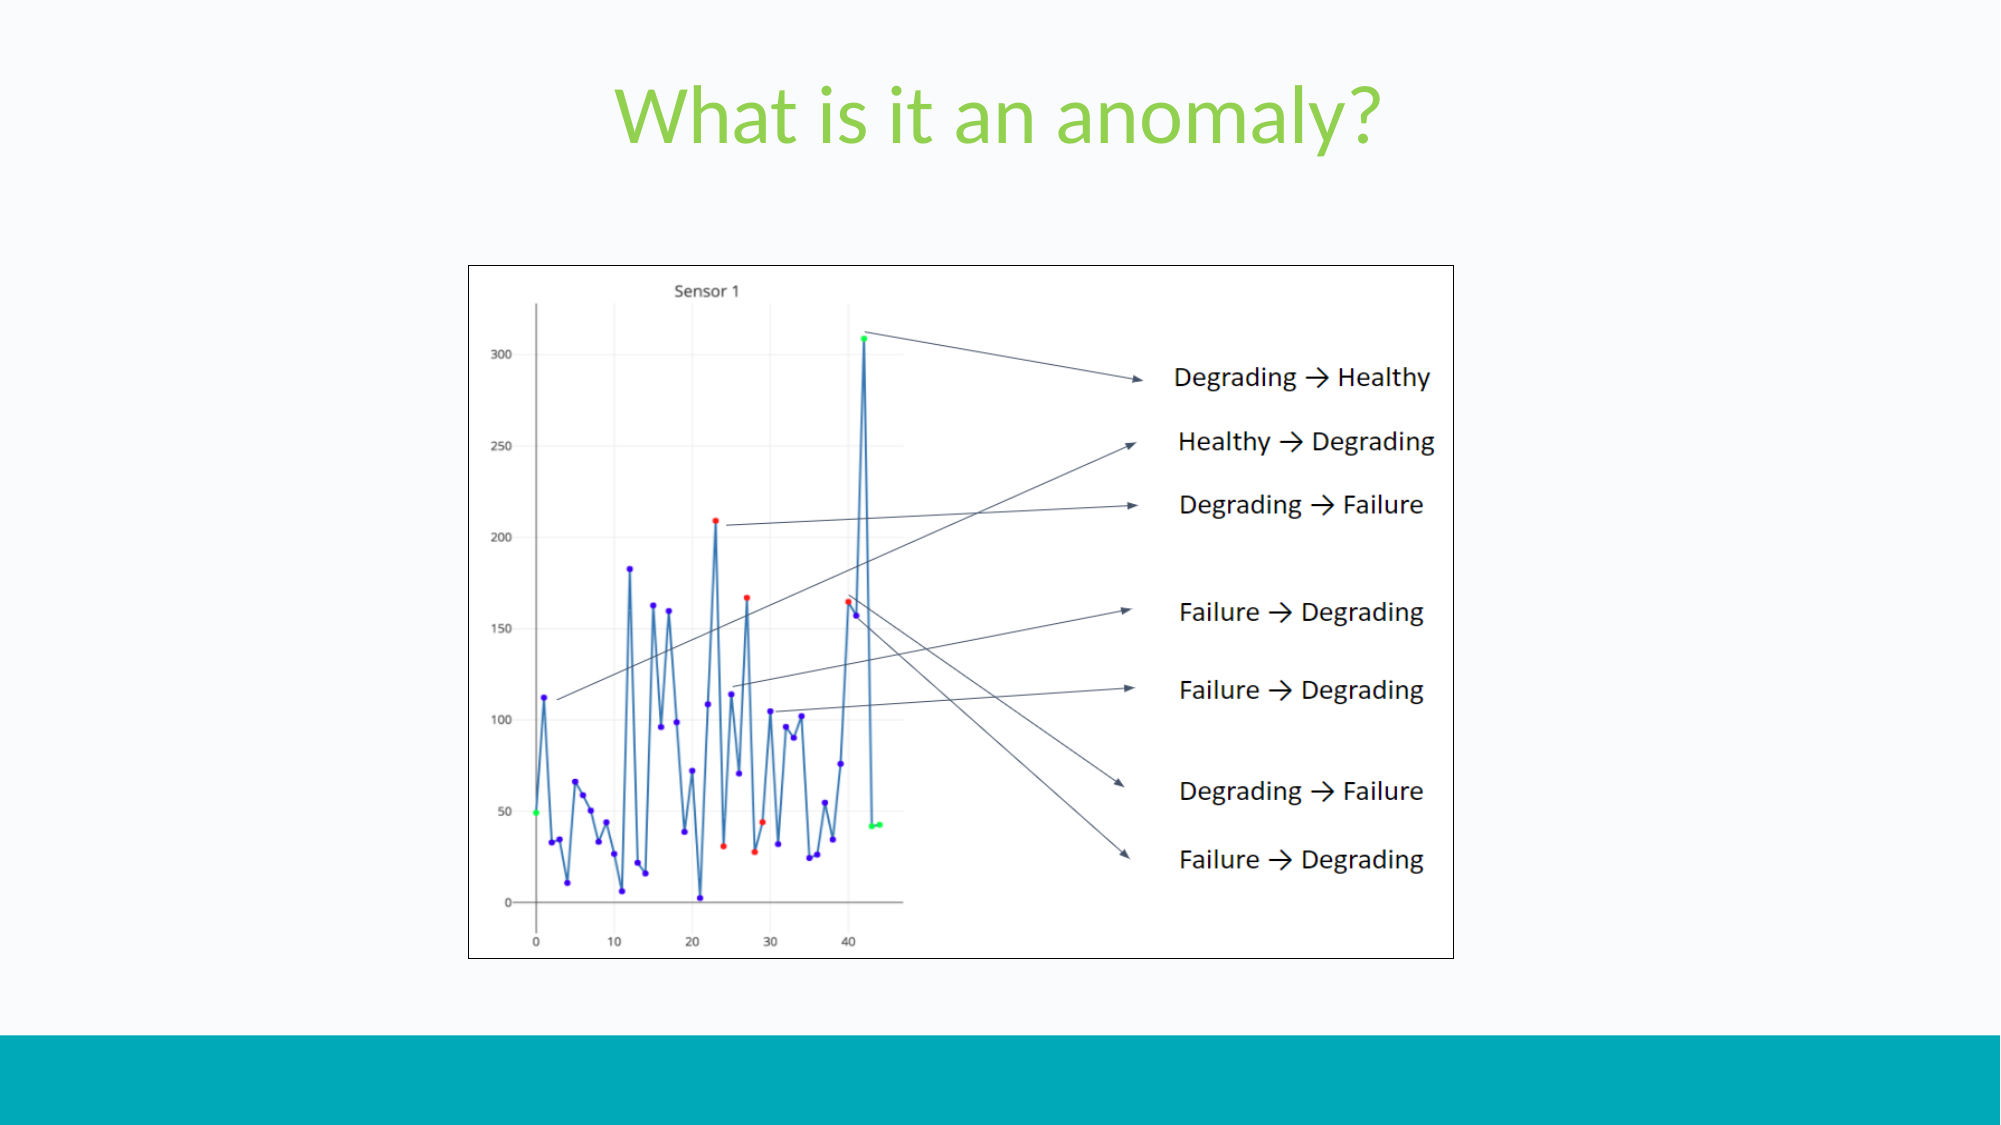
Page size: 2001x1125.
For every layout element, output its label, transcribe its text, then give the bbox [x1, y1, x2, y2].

text_box What is it an anomaly? [220, 40, 1780, 172]
picture [468, 265, 1454, 959]
